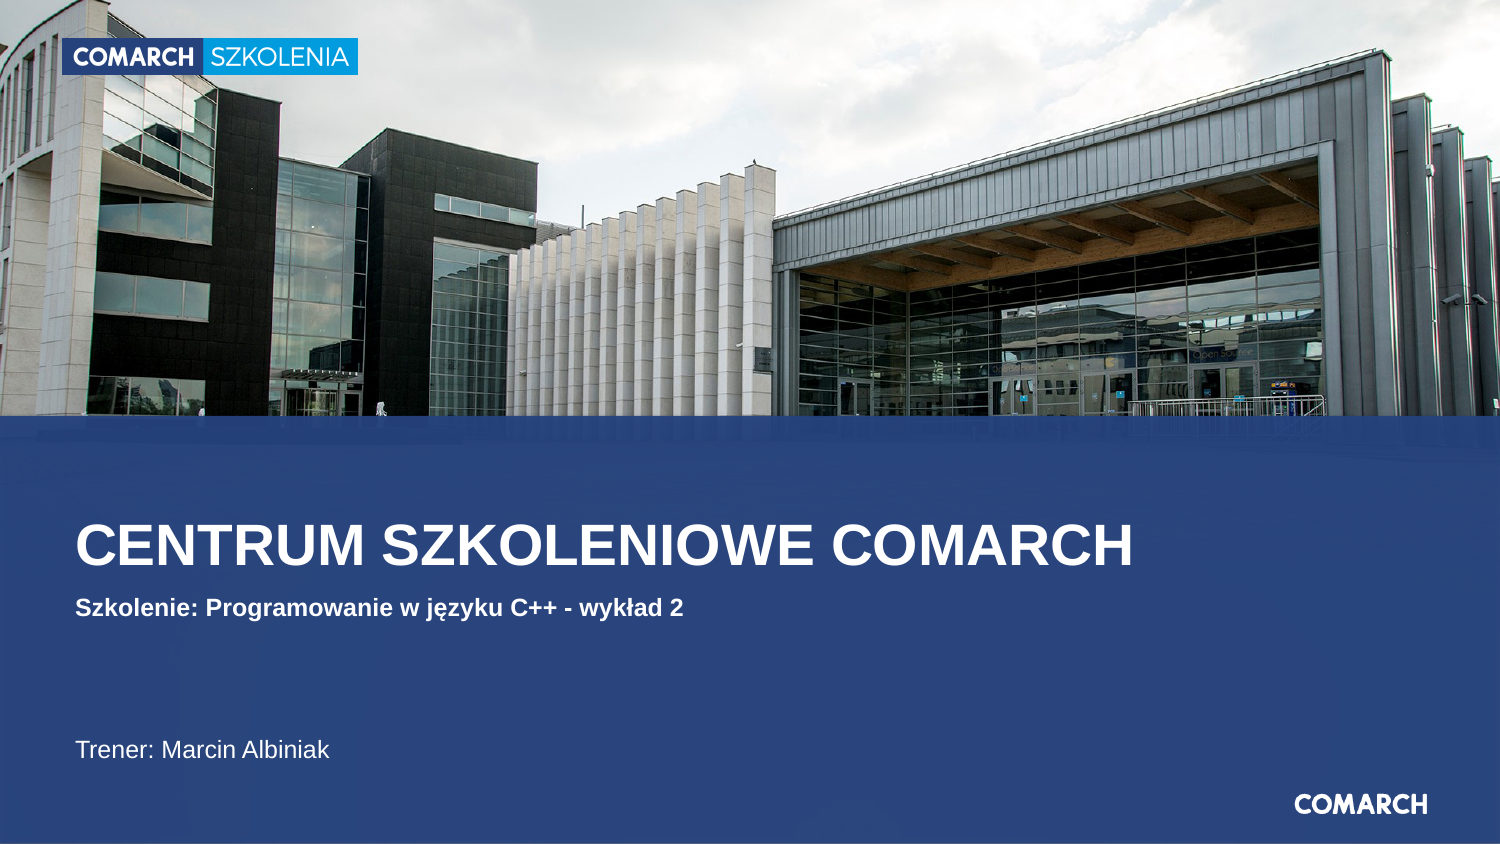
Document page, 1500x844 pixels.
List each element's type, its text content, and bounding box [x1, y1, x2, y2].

subtitle Szkolenie: Programowanie w języku C++ - wykład 2 [75, 584, 1425, 675]
picture [1294, 793, 1427, 814]
picture [0, 0, 1500, 415]
list Trener: Marcin Albiniak [75, 722, 732, 769]
title CENTRUM SZKOLENIOWE COMARCH [75, 415, 1425, 584]
